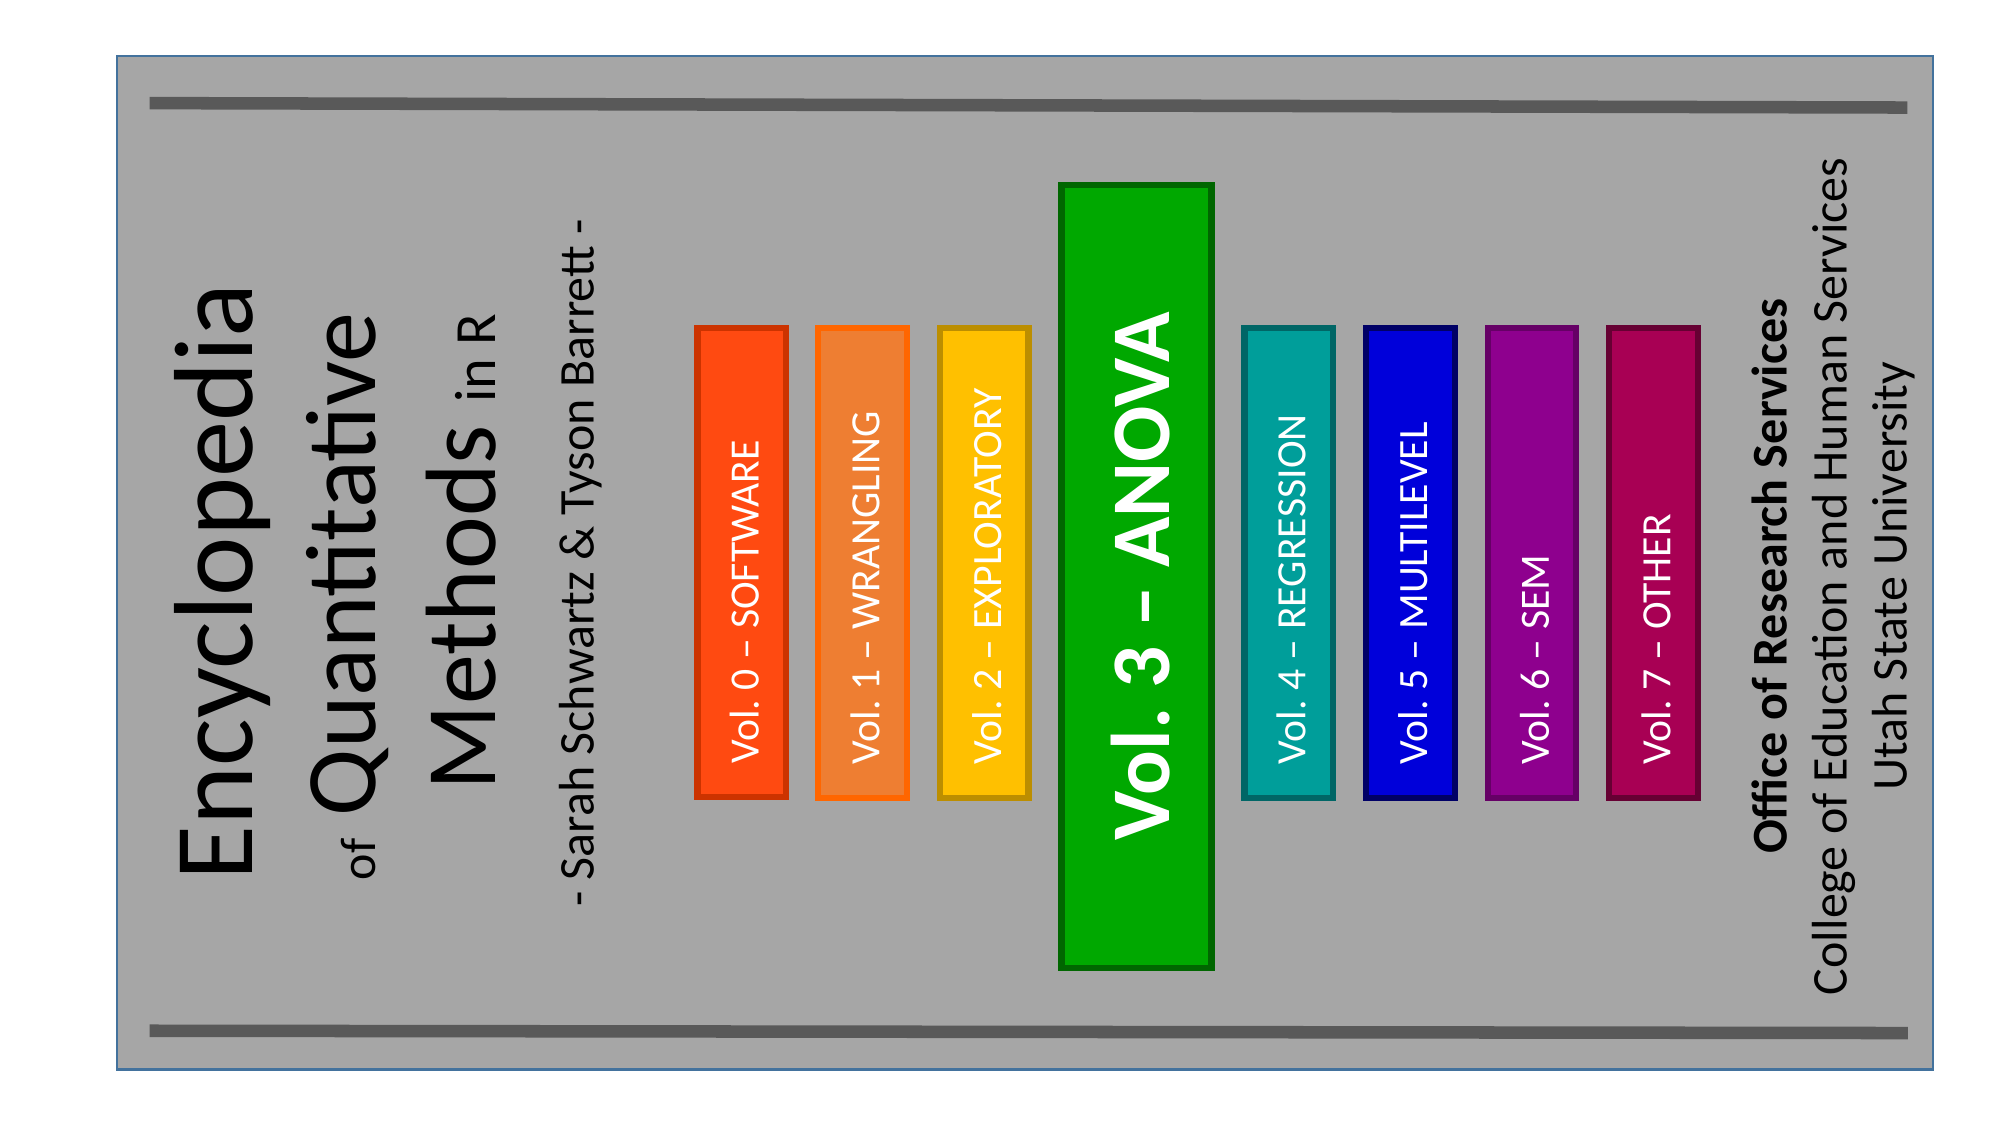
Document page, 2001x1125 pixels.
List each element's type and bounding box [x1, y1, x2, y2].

text_box [117, 56, 1934, 1070]
text_box [697, 184, 1698, 968]
